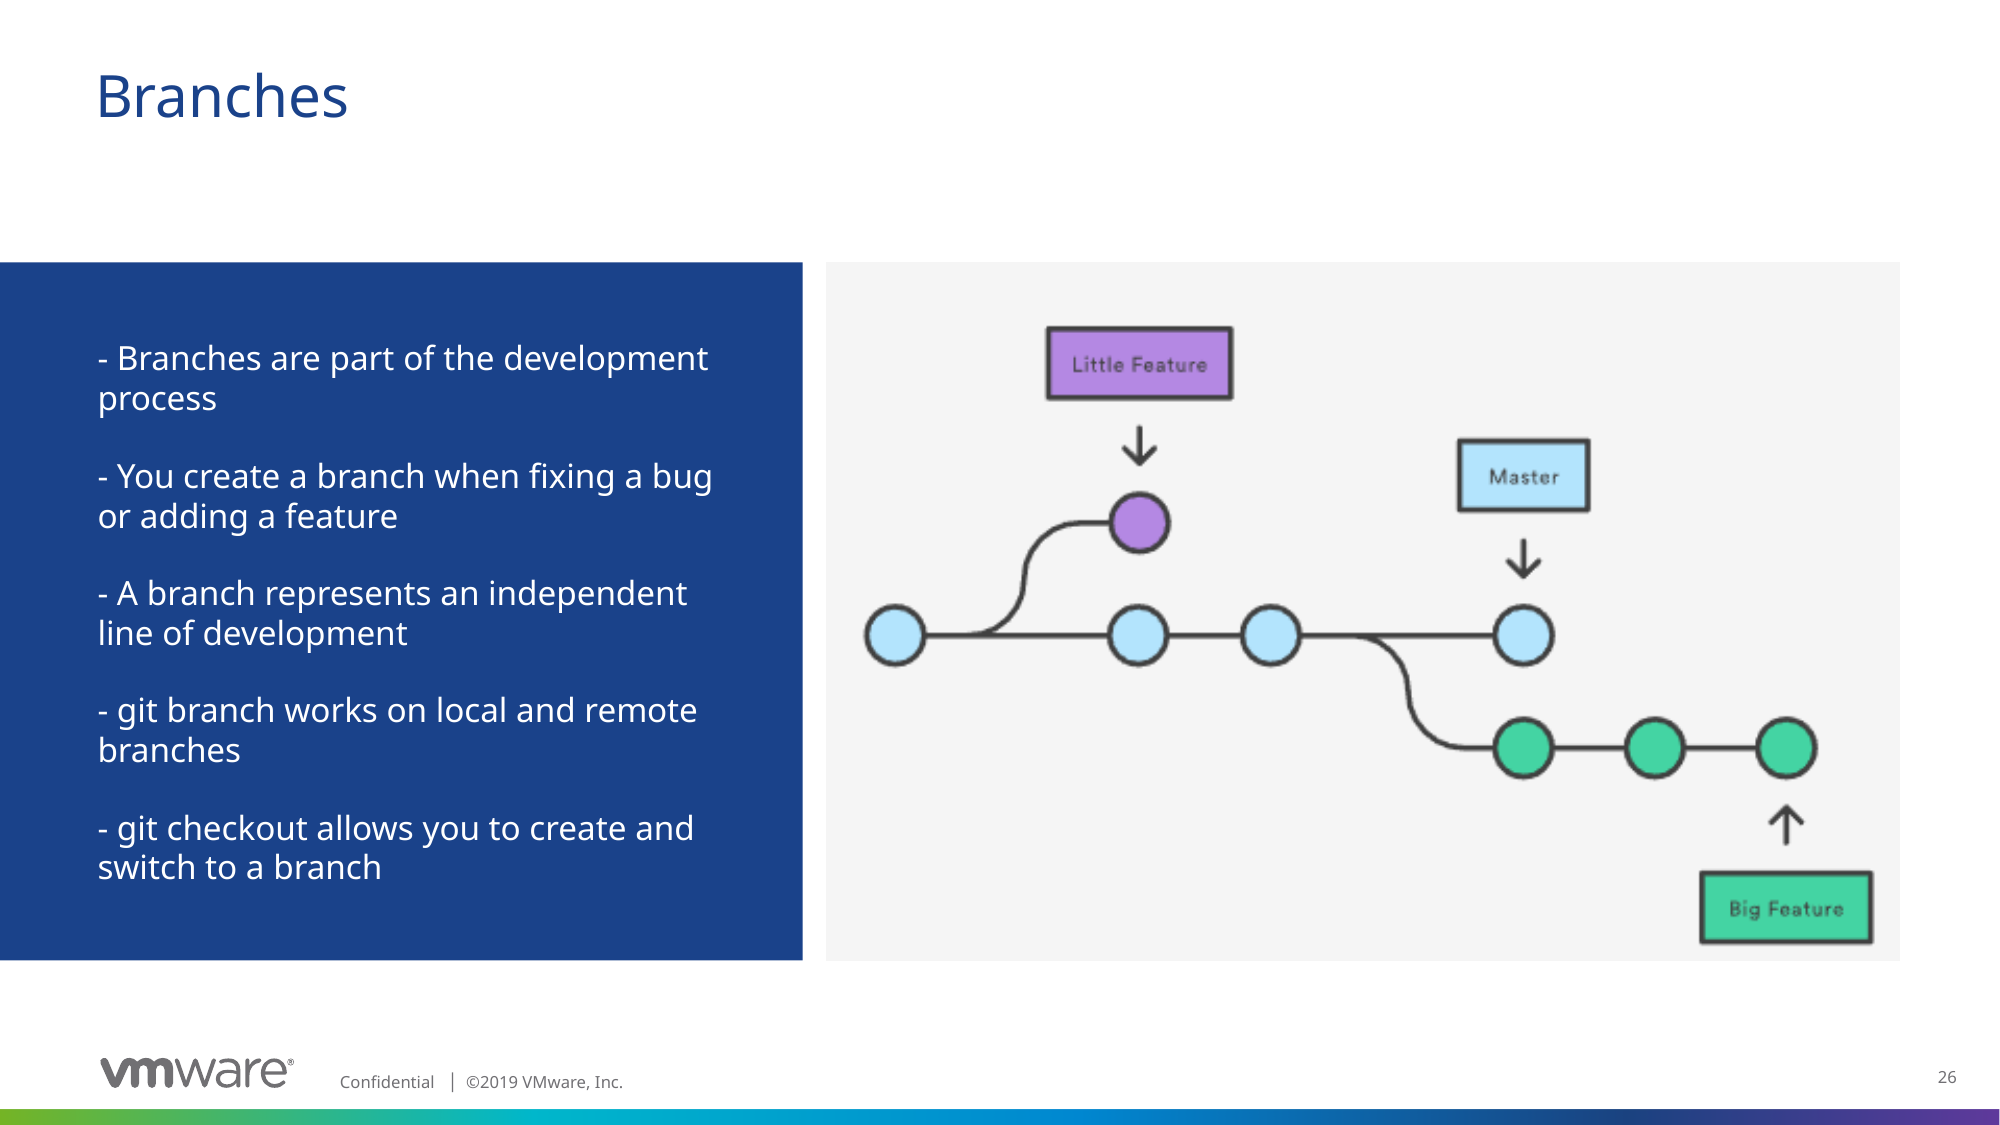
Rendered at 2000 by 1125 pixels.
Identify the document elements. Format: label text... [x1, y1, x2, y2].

picture [1075, 1109, 2000, 1125]
title Branches [95, 67, 1900, 131]
list - Branches are part of the development process - You create a branch when fixing a bug or adding a feature - A branch represents an independent line of development - git branch works on local and remote branches - git checkout allows you to create and switch to a branch [0, 262, 803, 961]
picture [0, 1109, 719, 1125]
picture [826, 262, 1900, 961]
